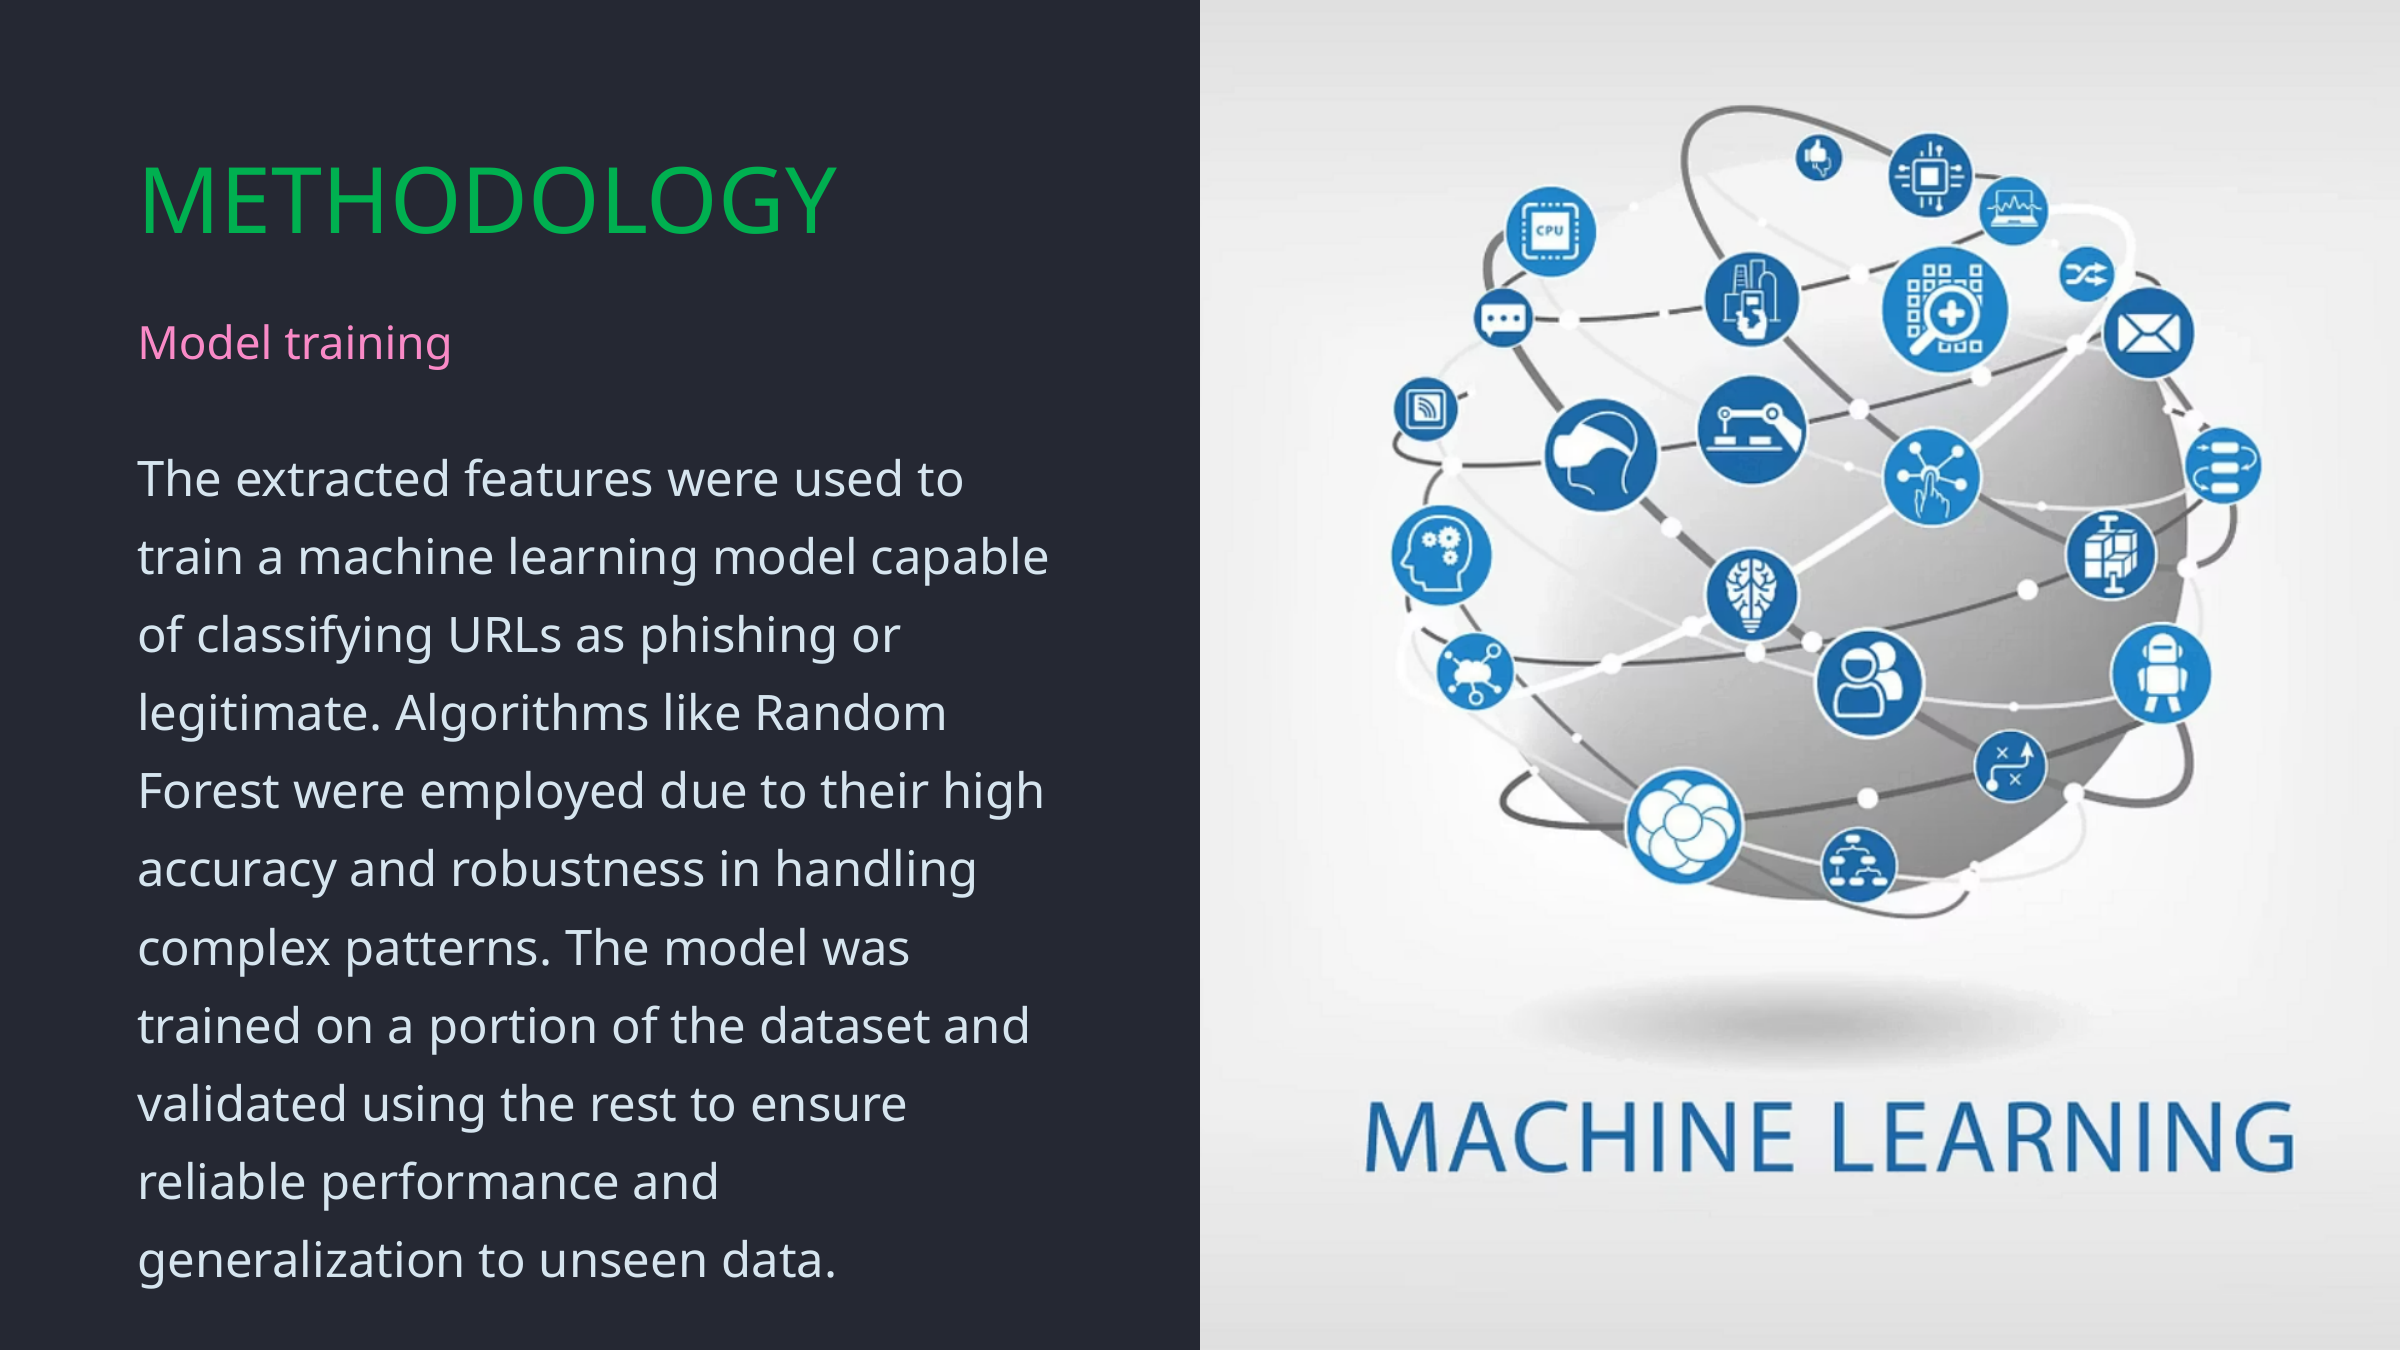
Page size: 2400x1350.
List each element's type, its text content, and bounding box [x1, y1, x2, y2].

text_box The extracted features were used to train a machine learning model capable of classifying URLs as phishing or legitimate. Algorithms like Random Forest were employed due to their high accuracy and robustness in handling complex patterns. The model was trained on a portion of the dataset and validated using the rest to ensure reliable performance and generalization to unseen data. [137, 427, 1063, 1213]
text_box METHODOLOGY [137, 136, 1062, 253]
picture [1199, 0, 2400, 1350]
text_box Model training [137, 311, 600, 369]
